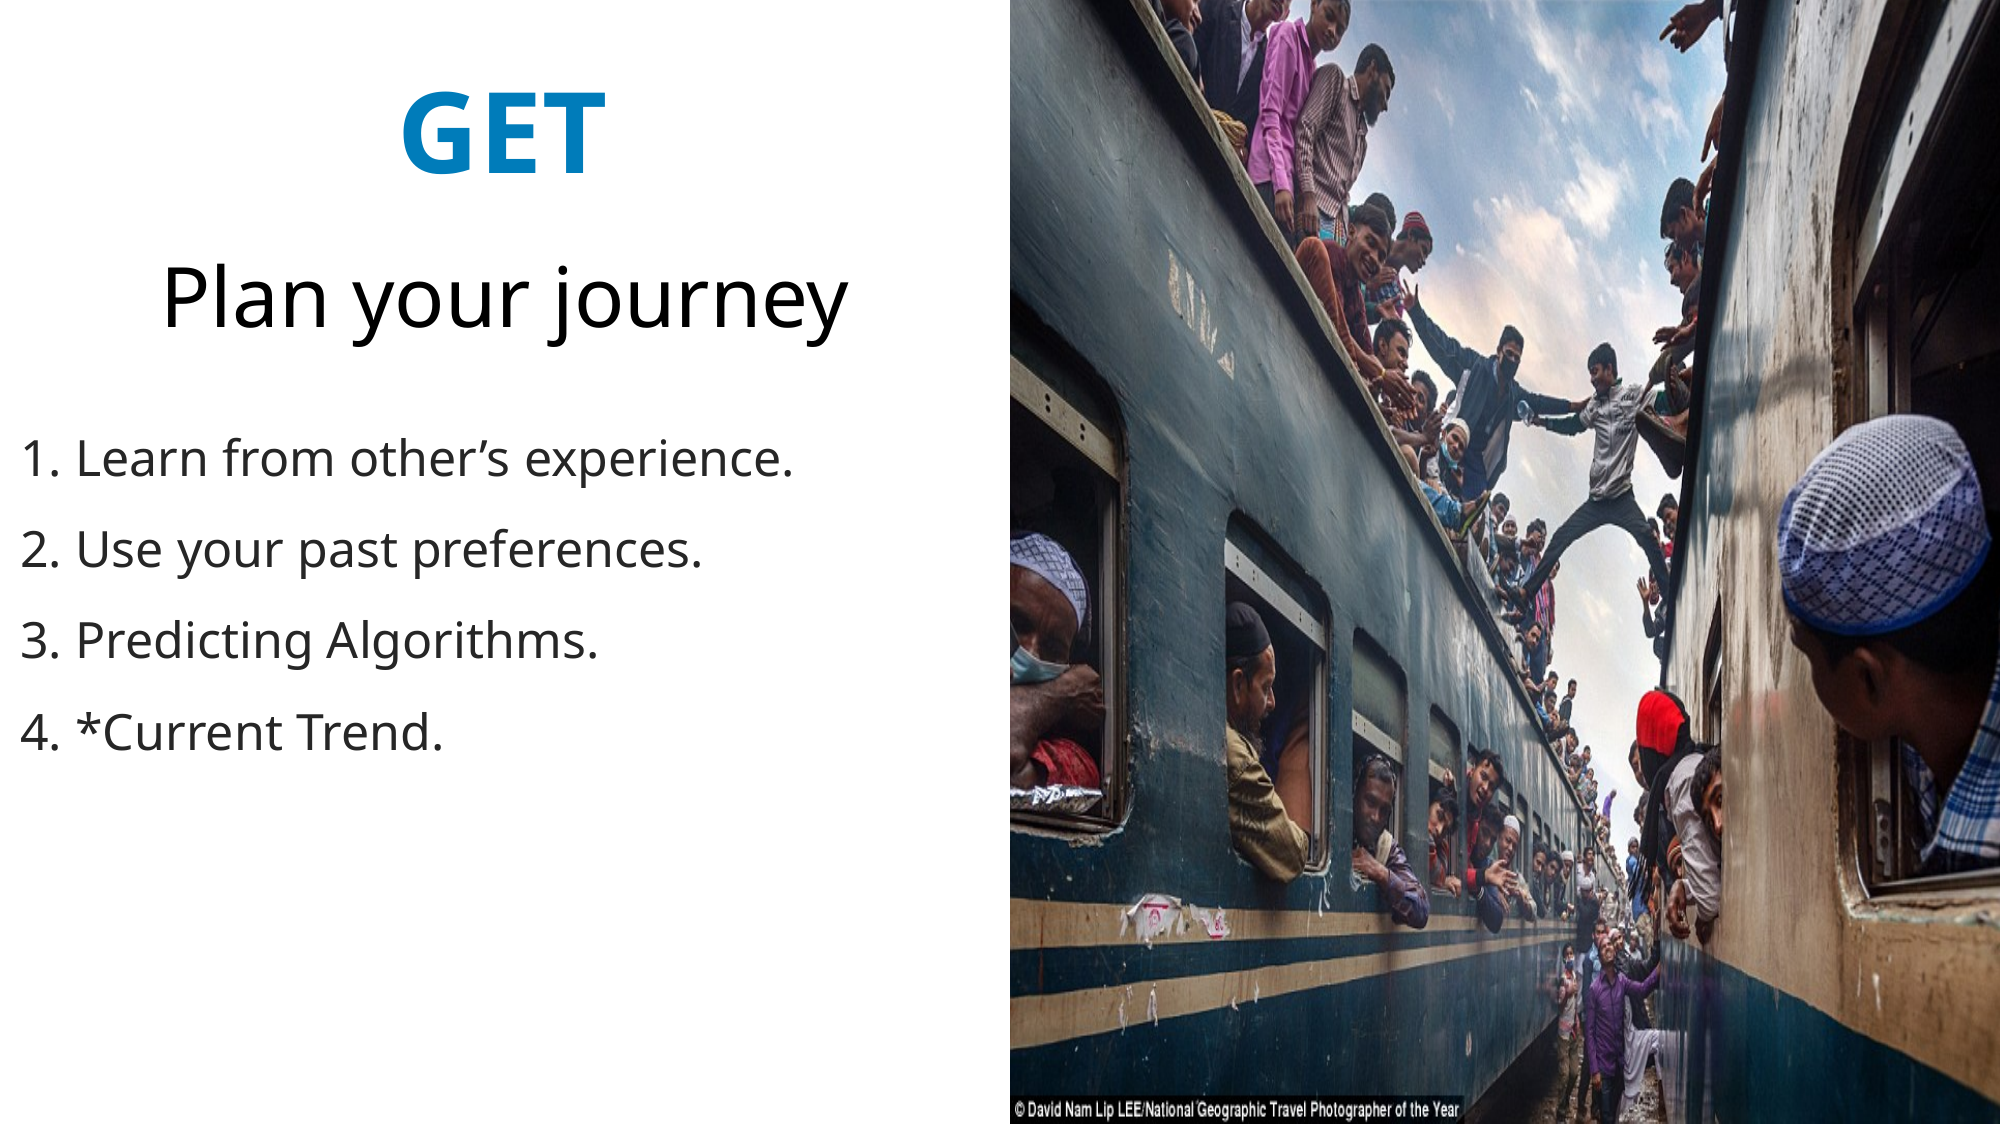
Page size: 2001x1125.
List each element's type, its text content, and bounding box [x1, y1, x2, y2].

picture [1010, 0, 2000, 1124]
list GET [307, 68, 698, 207]
list Plan your journey 1. Learn from other’s experience. 2. Use your past preferences. 3. Predicting Algorithms. 4. *Current Trend. [5, 247, 1006, 774]
